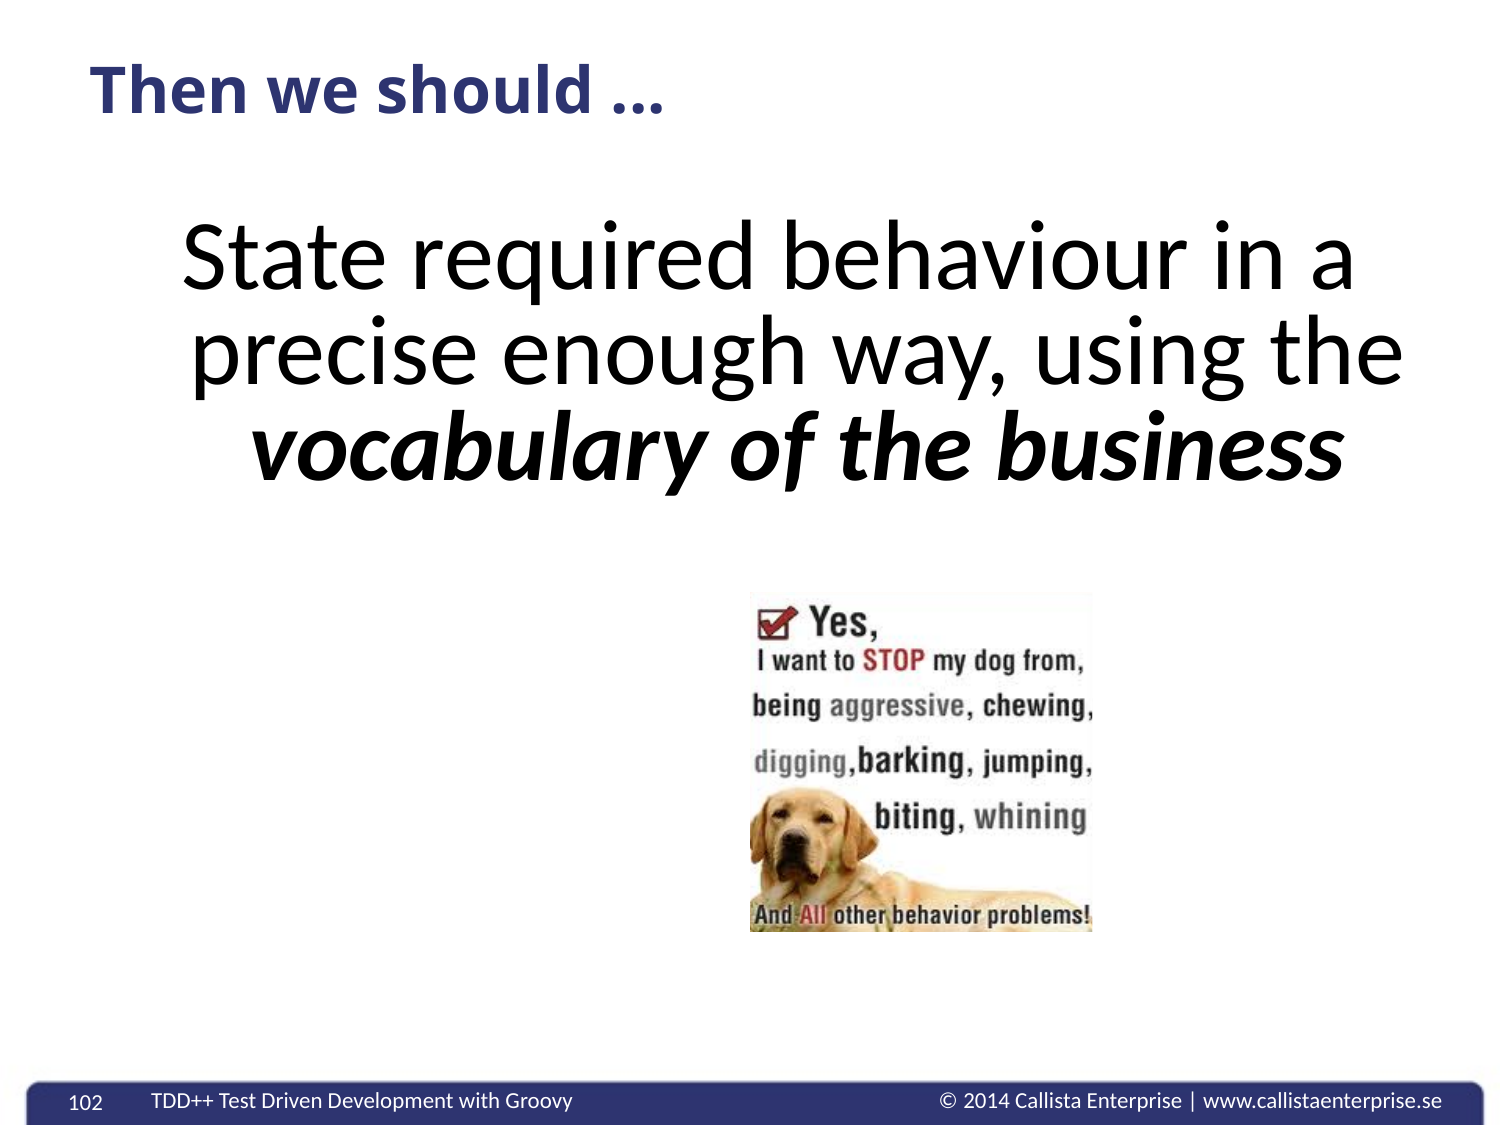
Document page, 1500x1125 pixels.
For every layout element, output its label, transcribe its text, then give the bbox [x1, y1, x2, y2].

picture [0, 0, 1500, 1125]
title Then we should ... [74, 45, 1426, 233]
list State required behaviour in a precise enough way, using the vocabulary of the business [64, 207, 1461, 520]
